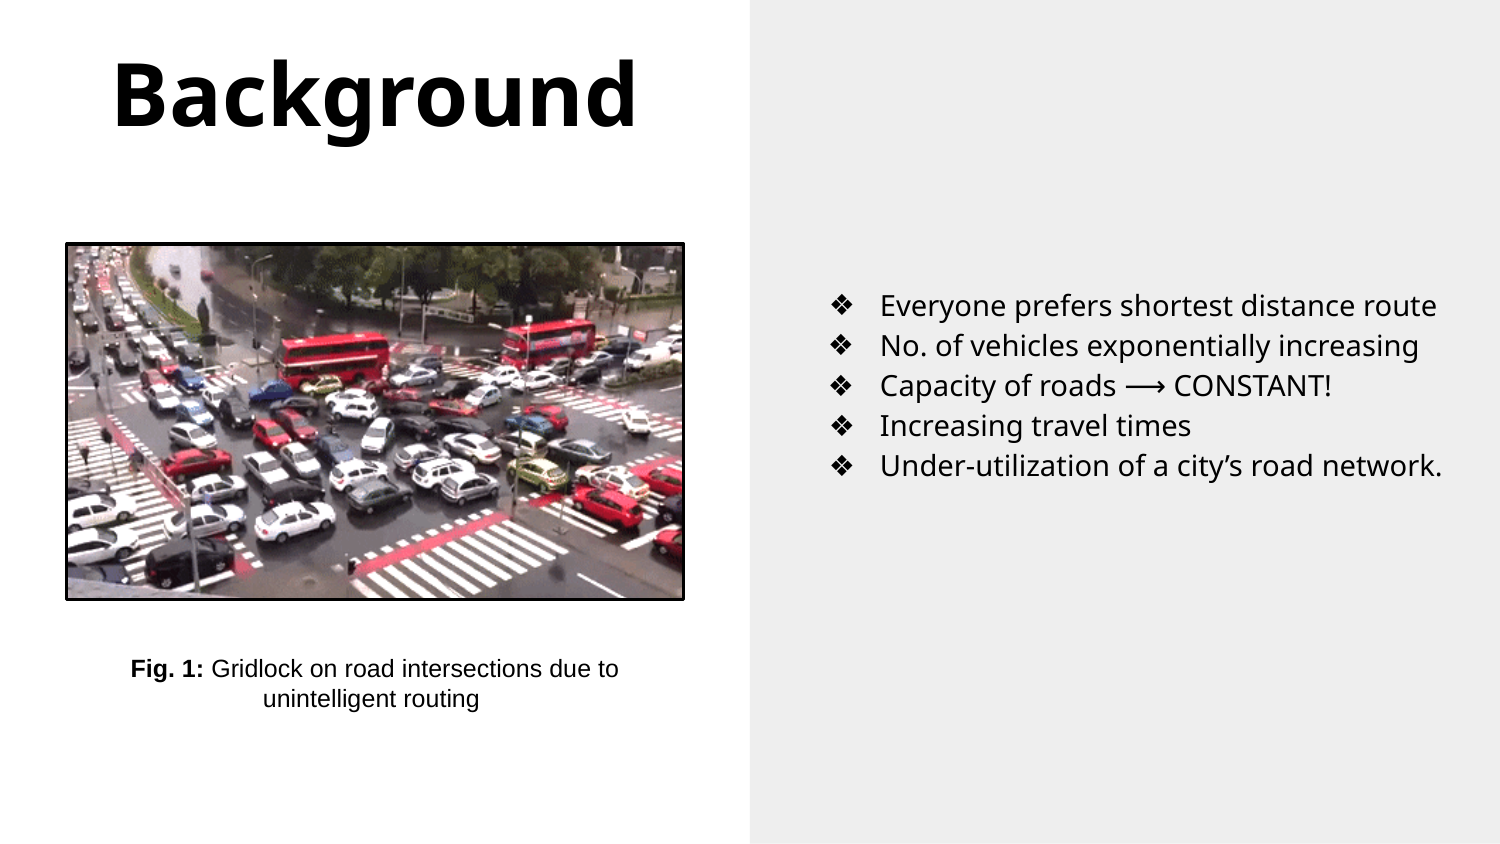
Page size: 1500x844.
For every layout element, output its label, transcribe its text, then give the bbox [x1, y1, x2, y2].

picture [68, 245, 683, 599]
list Everyone prefers shortest distance route No. of vehicles exponentially increasing Capacity of roads ⟶ CONSTANT! Increasing travel times Under-utilization of a city’s road network. [789, 221, 1475, 544]
title Background [43, 19, 708, 159]
text_box Fig. 1: Gridlock on road intersections due to unintelligent routing [106, 637, 644, 747]
